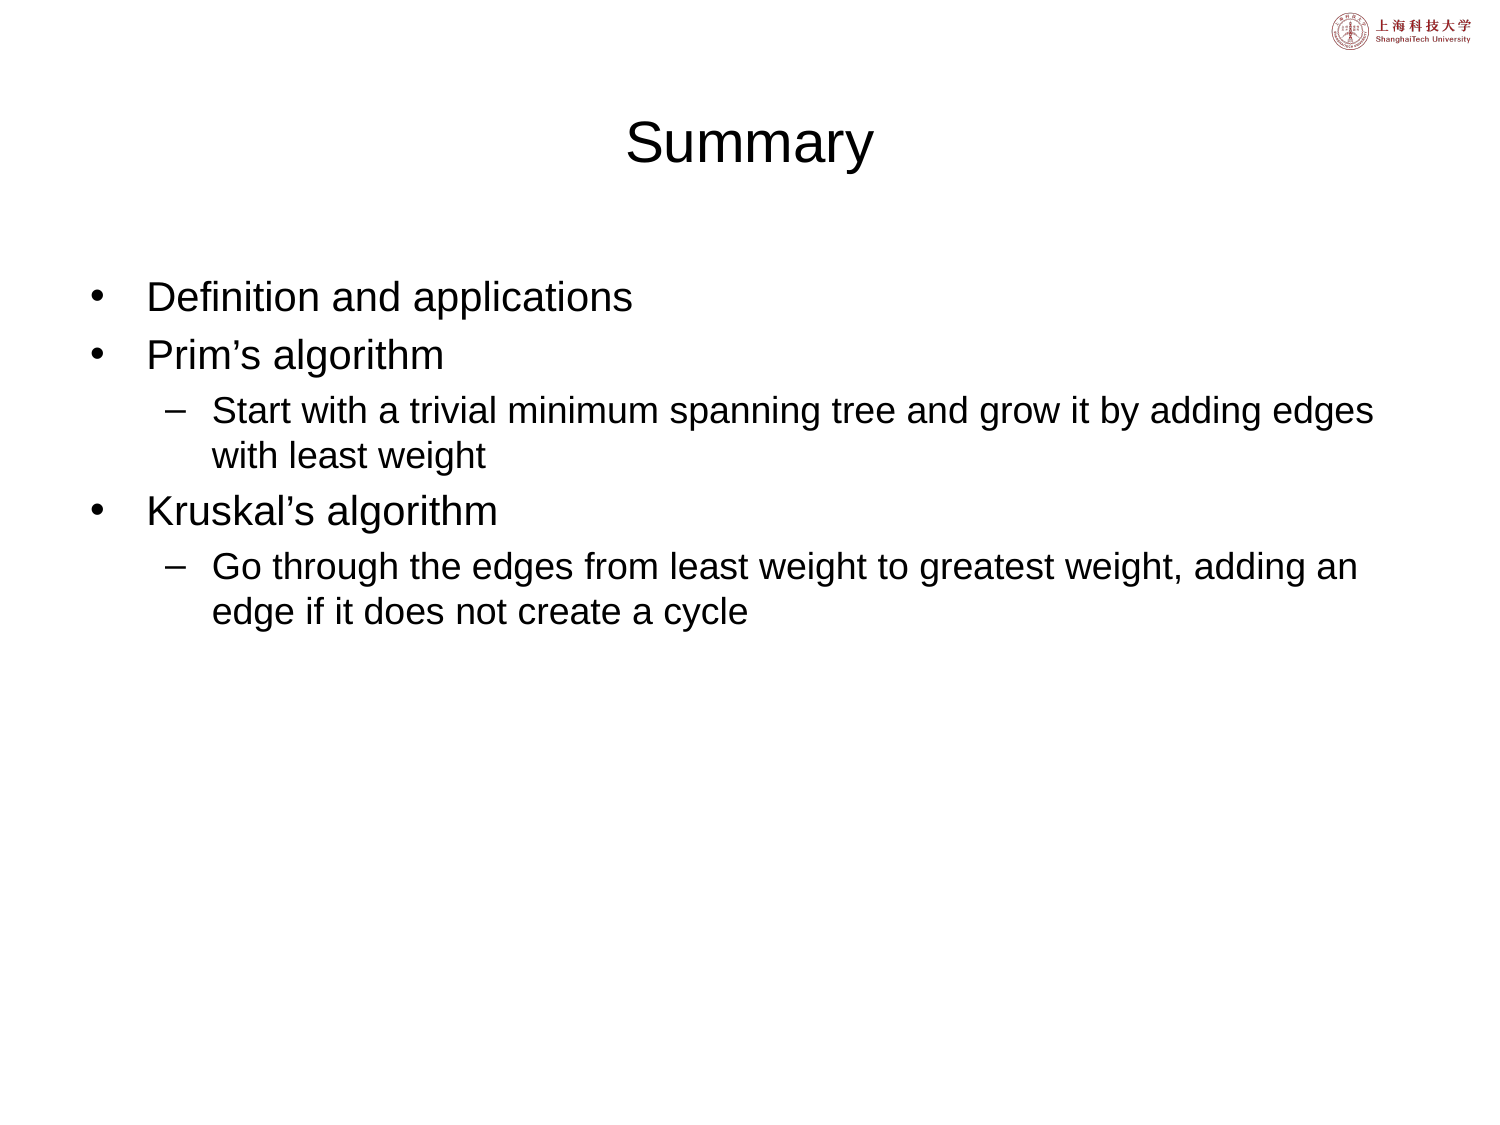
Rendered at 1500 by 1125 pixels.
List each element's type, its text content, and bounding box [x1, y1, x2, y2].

title Summary [74, 44, 1426, 233]
list Definition and applications Prim’s algorithm Start with a trivial minimum spanning tree and grow it by adding edges with least weight Kruskal’s algorithm Go through the edges from least weight to greatest weight, adding an edge if it does not create a cycle [74, 262, 1426, 1006]
picture [1327, 0, 1478, 109]
